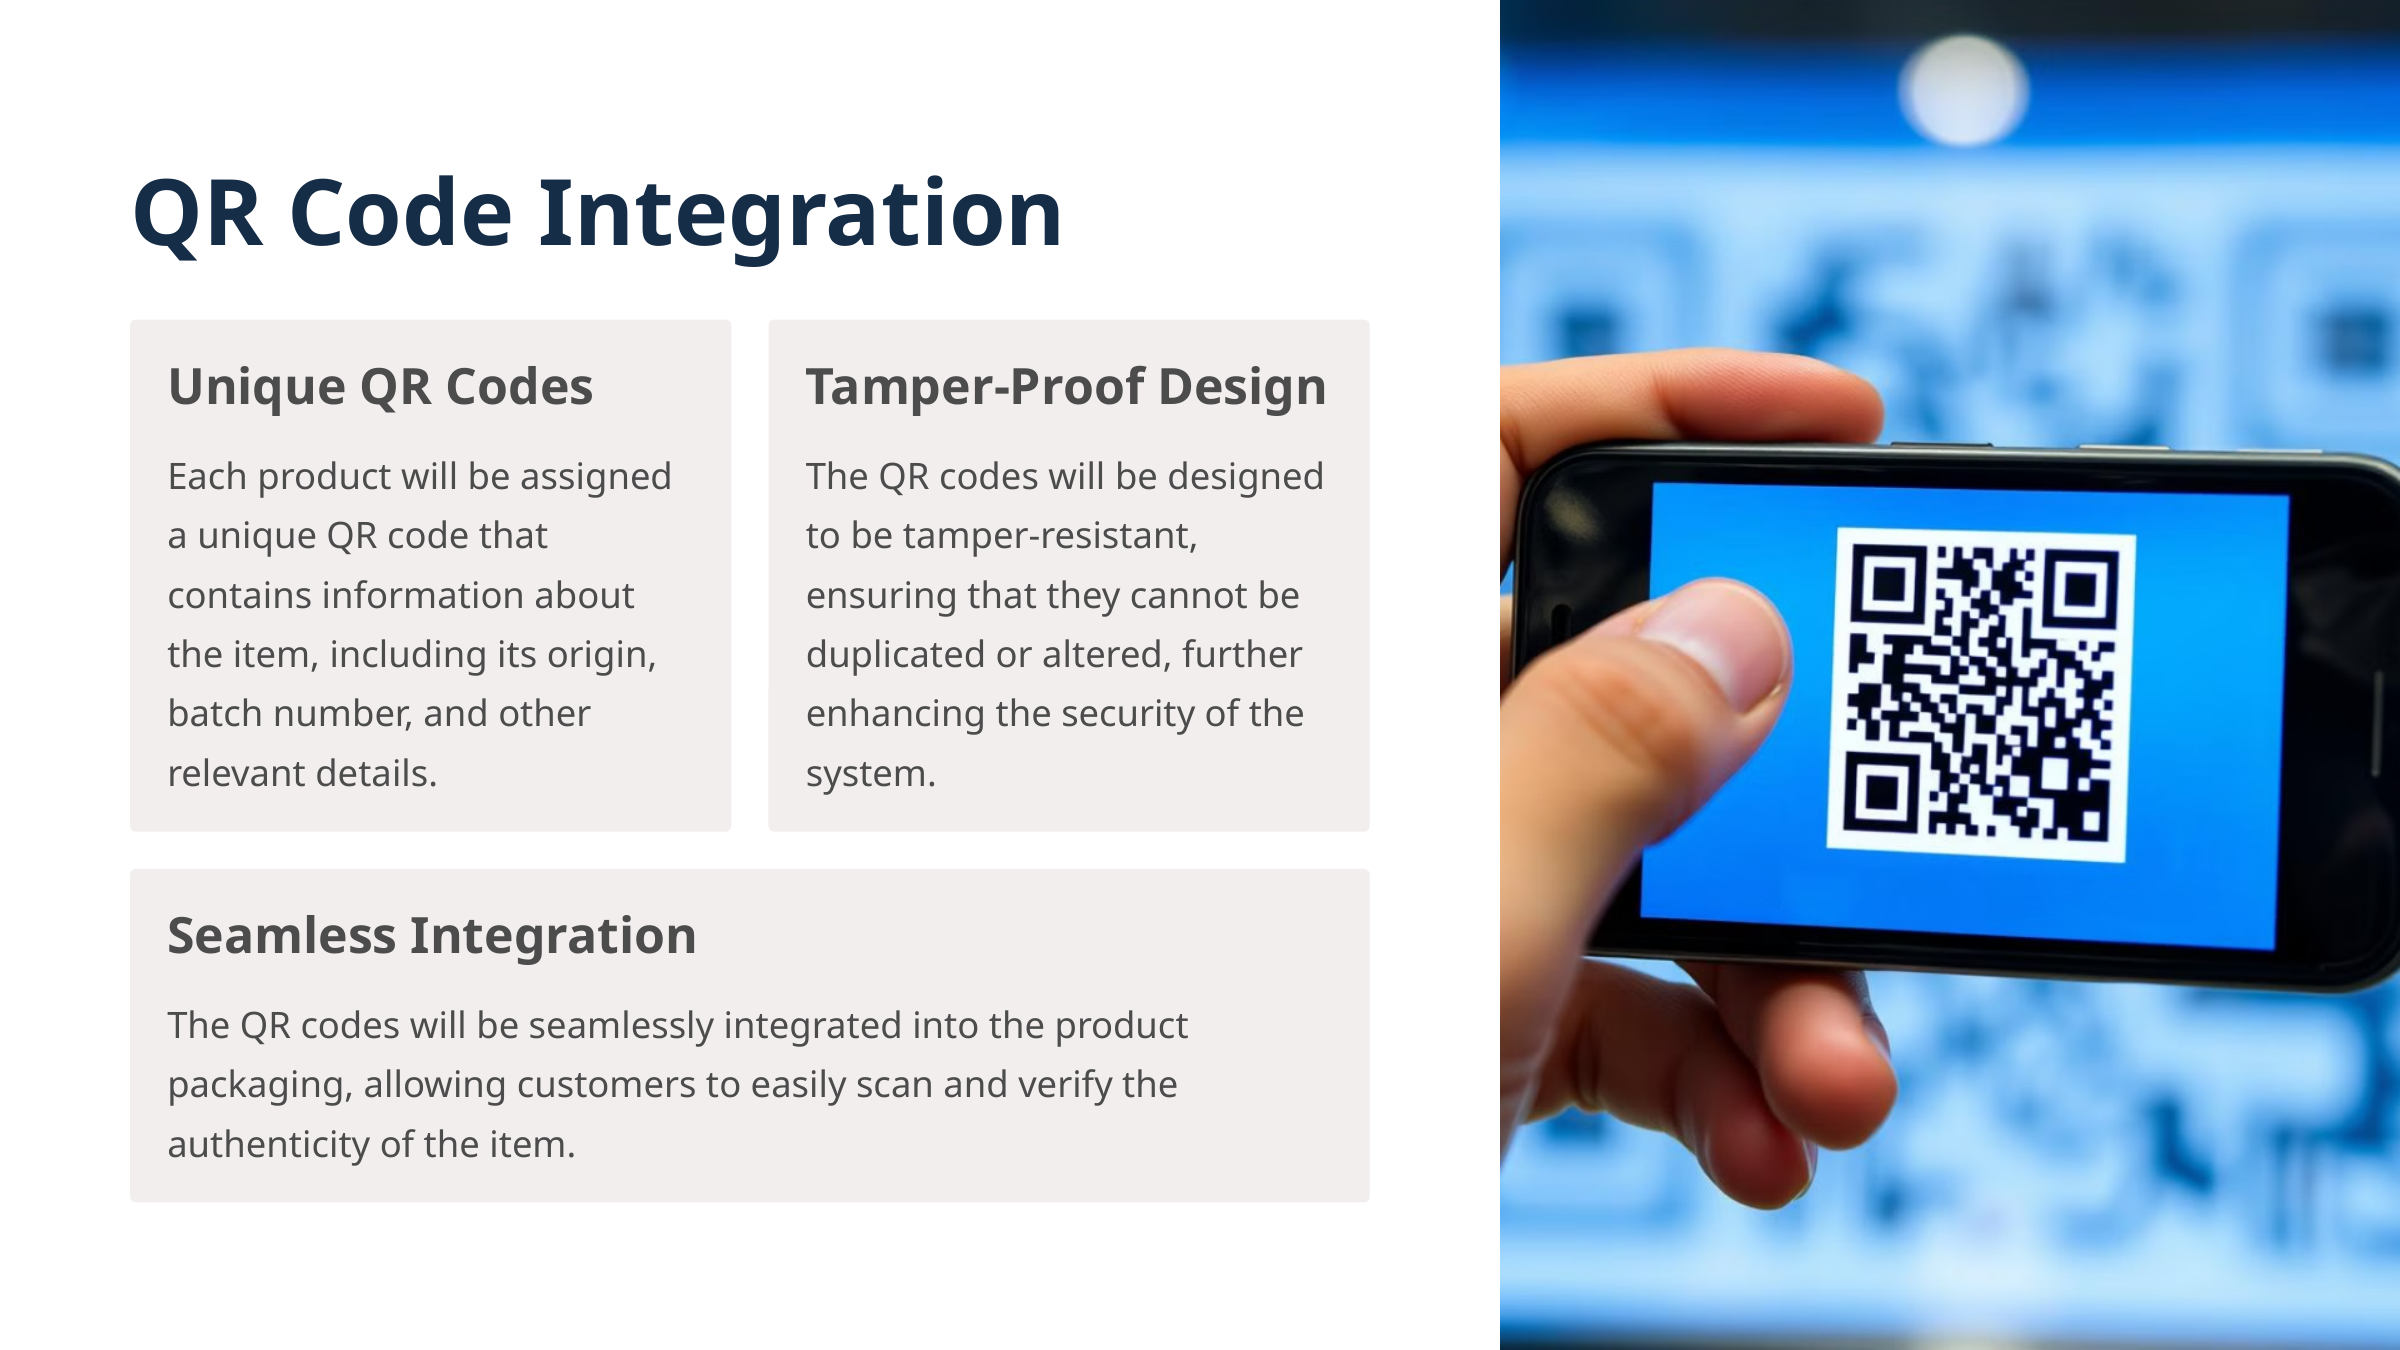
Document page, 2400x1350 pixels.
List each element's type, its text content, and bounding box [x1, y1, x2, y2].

text_box Tamper-Proof Design [805, 356, 1271, 415]
text_box [130, 868, 1370, 1203]
text_box QR Code Integration [130, 147, 1061, 264]
text_box Each product will be assigned a unique QR code that contains information about the item, including its origin, batch number, and other relevant details. [167, 437, 695, 795]
text_box The QR codes will be seamlessly integrated into the product packaging, allowing customers to easily scan and verify the authenticity of the item. [167, 986, 1333, 1166]
picture [1499, 0, 2400, 1350]
text_box [768, 319, 1370, 832]
text_box The QR codes will be designed to be tamper-resistant, ensuring that they cannot be duplicated or altered, further enhancing the security of the system. [805, 437, 1333, 735]
text_box Unique QR Codes [167, 356, 633, 415]
text_box [130, 319, 732, 832]
text_box Seamless Integration [167, 906, 633, 965]
